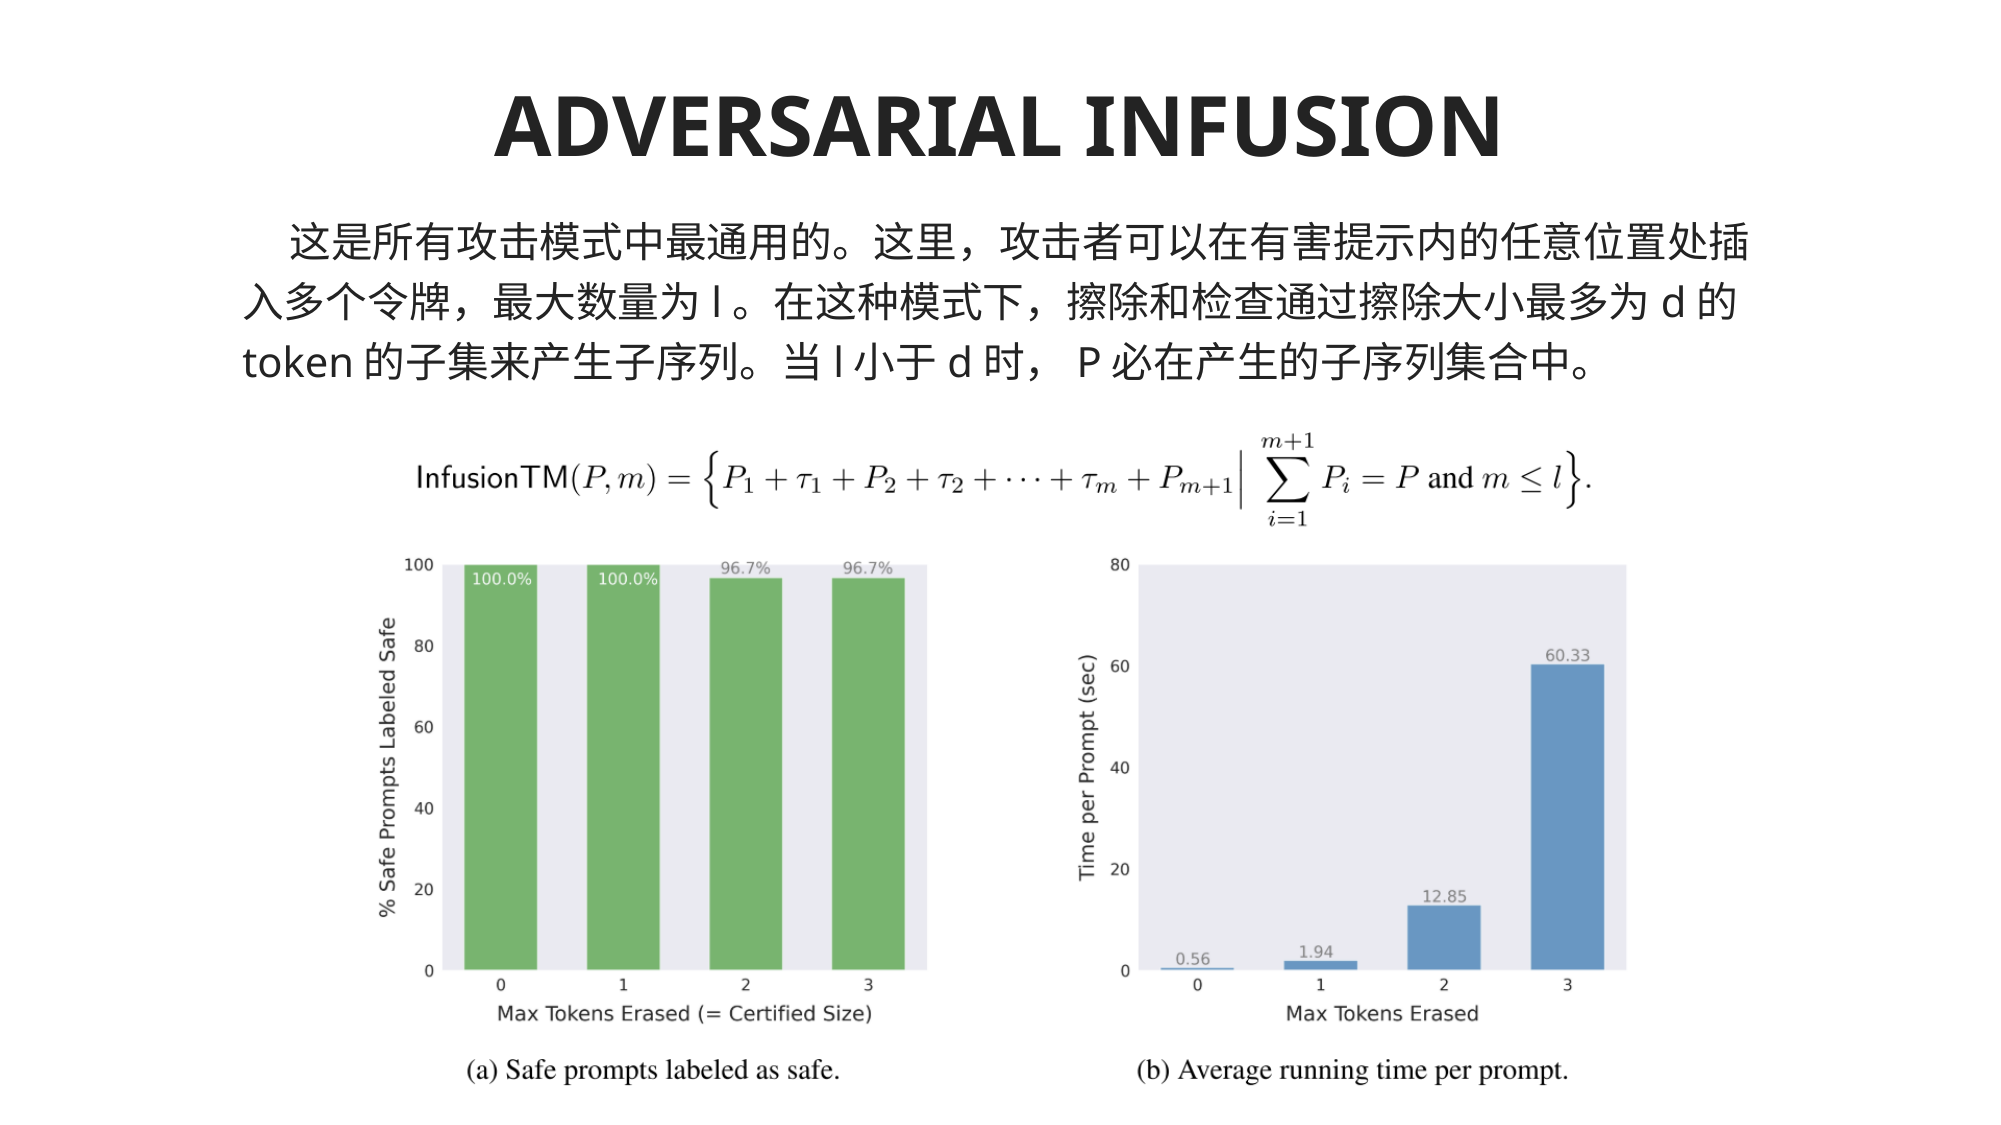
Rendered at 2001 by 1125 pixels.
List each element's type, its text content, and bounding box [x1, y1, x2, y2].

picture [331, 431, 1669, 1105]
text_box ADVERSARIAL INFUSION [448, 45, 1552, 181]
text_box 这是所有攻击模式中最通用的。这里，攻击者可以在有害提示内的任意位置处插入多个令牌，最大数量为l。在这种模式下，擦除和检查通过擦除大小最多为d的token的子集来产生子序列。当l小于d时，P必在产生的子序列集合中。 [227, 198, 1773, 393]
